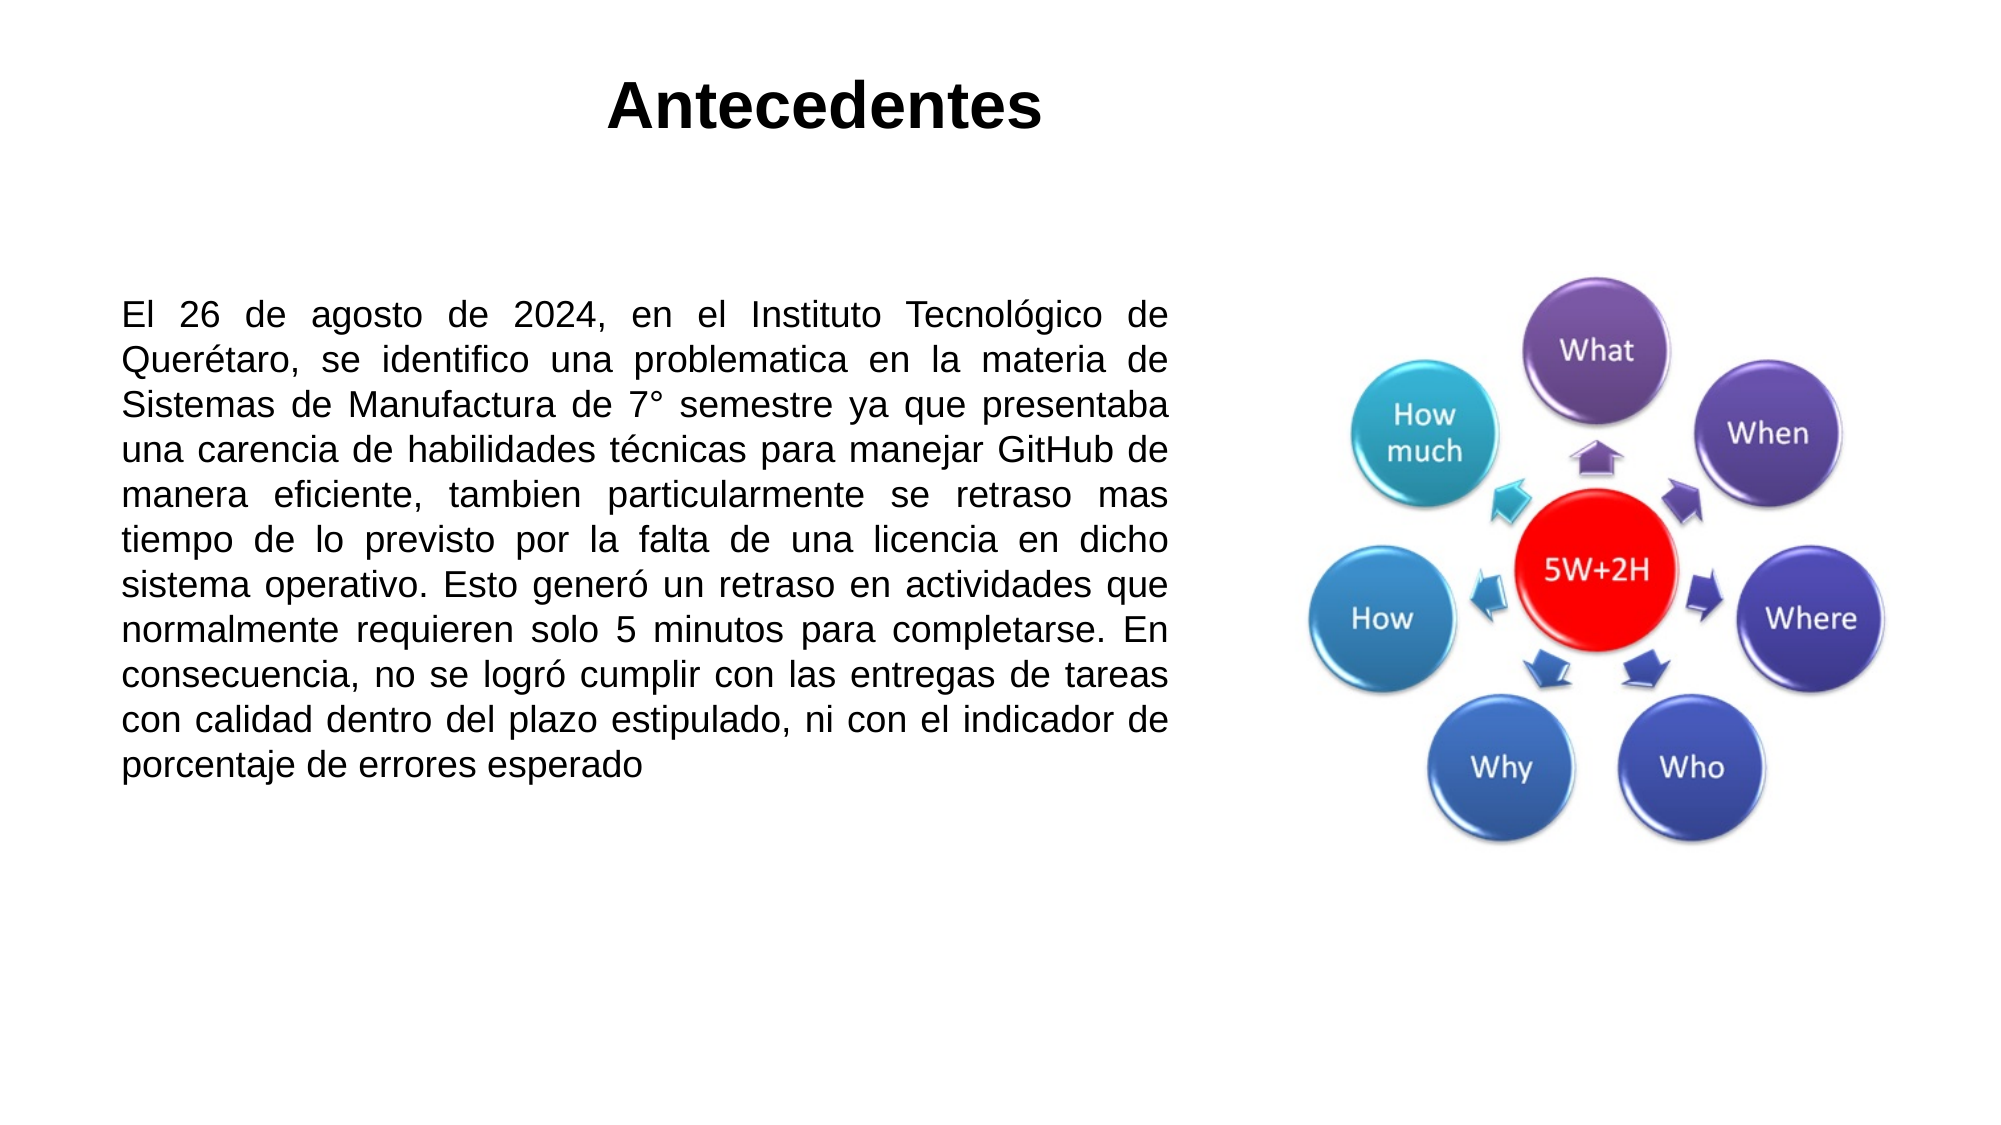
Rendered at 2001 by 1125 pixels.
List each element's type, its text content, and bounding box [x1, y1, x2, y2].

picture [1275, 270, 1917, 855]
text_box El 26 de agosto de 2024, en el Instituto Tecnológico de Querétaro, se identifico una problematica en la materia de Sistemas de Manufactura de 7° semestre ya que presentaba una carencia de habilidades técnicas para manejar GitHub de manera eficiente, tambien particularmente se retraso mas tiempo de lo previsto por la falta de una licencia en dicho sistema operativo. Esto generó un retraso en actividades que normalmente requieren solo 5 minutos para completarse. En consecuencia, no se logró cumplir con las entregas de tareas con calidad dentro del plazo estipulado, ni con el indicador de porcentaje de errores esperado [106, 282, 1184, 793]
title Antecedentes [135, 5, 1513, 196]
